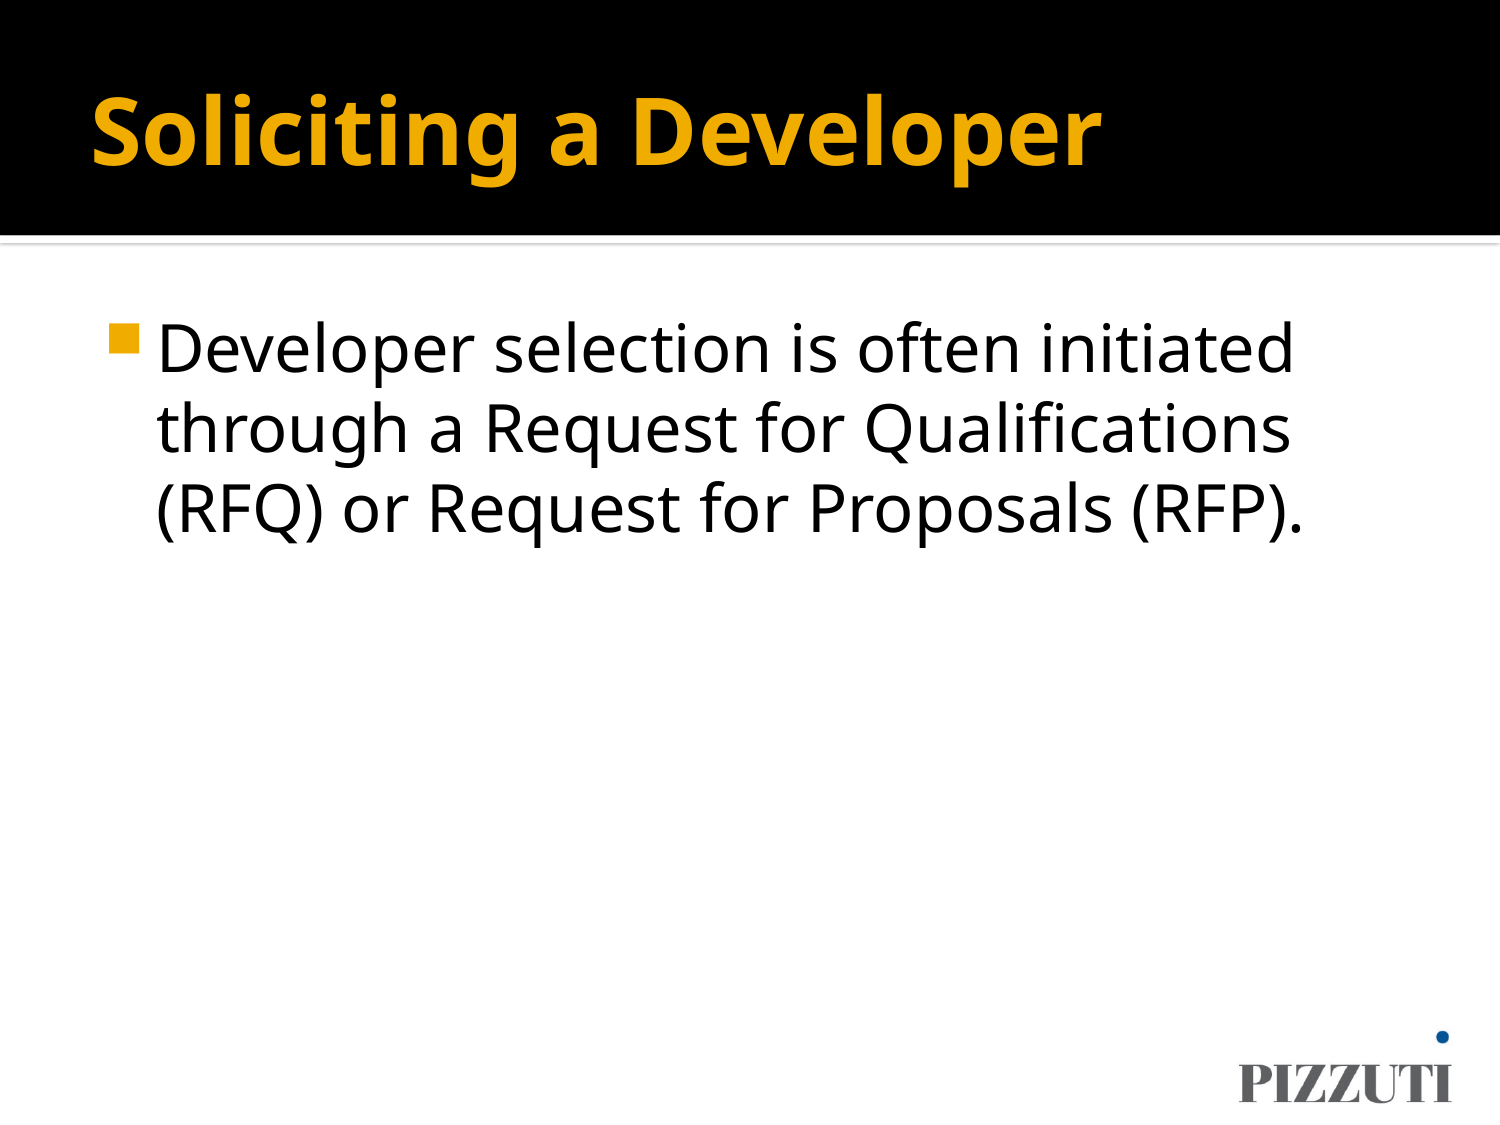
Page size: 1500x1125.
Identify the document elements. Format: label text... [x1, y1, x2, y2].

picture [1237, 1029, 1453, 1104]
list Developer selection is often initiated through a Request for Qualifications (RFQ) or Request for Proposals (RFP). [75, 291, 1425, 1050]
title Soliciting a Developer [75, 25, 1425, 231]
